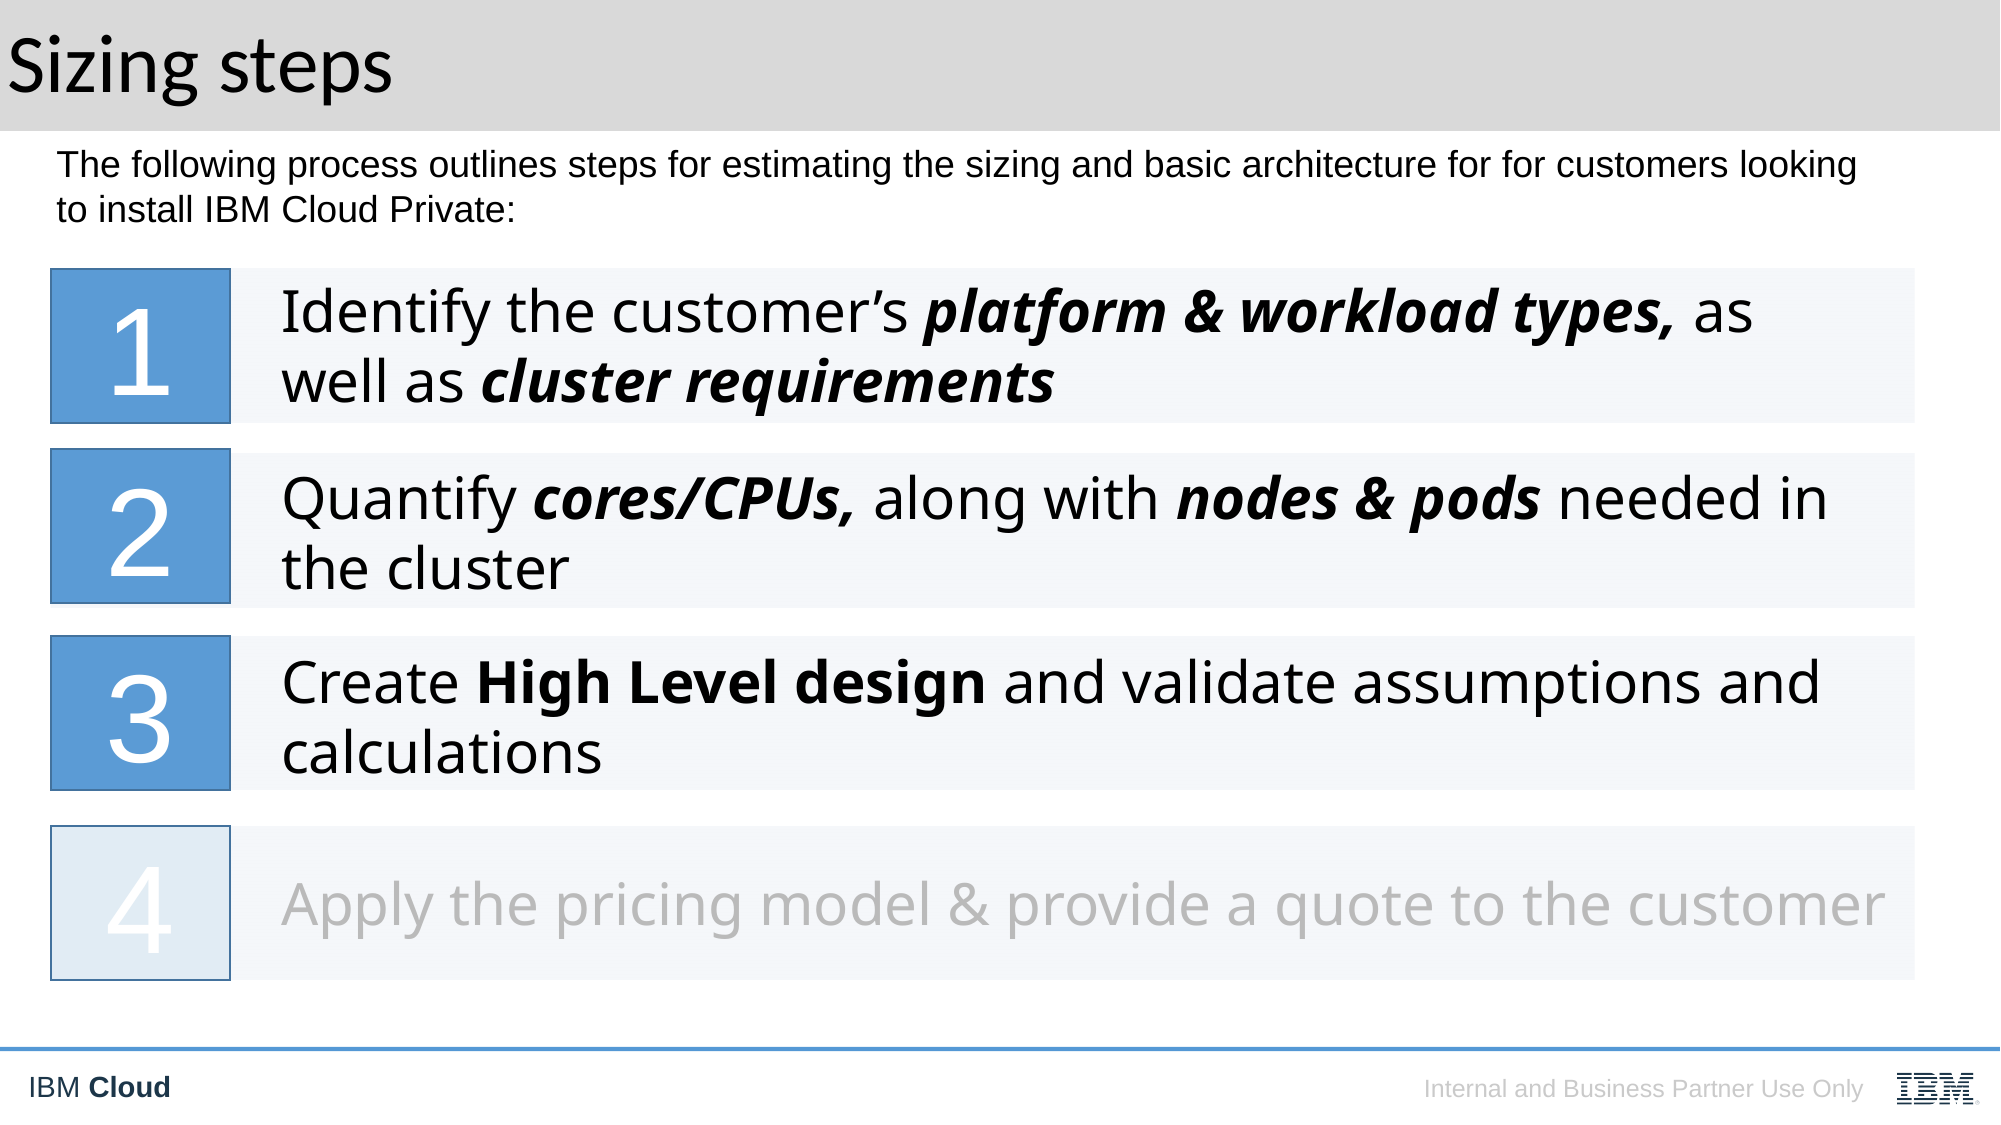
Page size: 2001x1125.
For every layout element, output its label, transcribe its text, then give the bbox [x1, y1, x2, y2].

text_box Sizing steps [0, 0, 2000, 131]
picture [50, 635, 1916, 791]
picture [50, 825, 1916, 981]
text_box The following process outlines steps for estimating the sizing and basic architecture for for customers looking to install IBM Cloud Private: [41, 132, 1906, 238]
picture [1897, 1073, 1980, 1105]
text_box 2 [50, 449, 231, 453]
picture [50, 453, 1916, 608]
picture [50, 268, 1916, 423]
